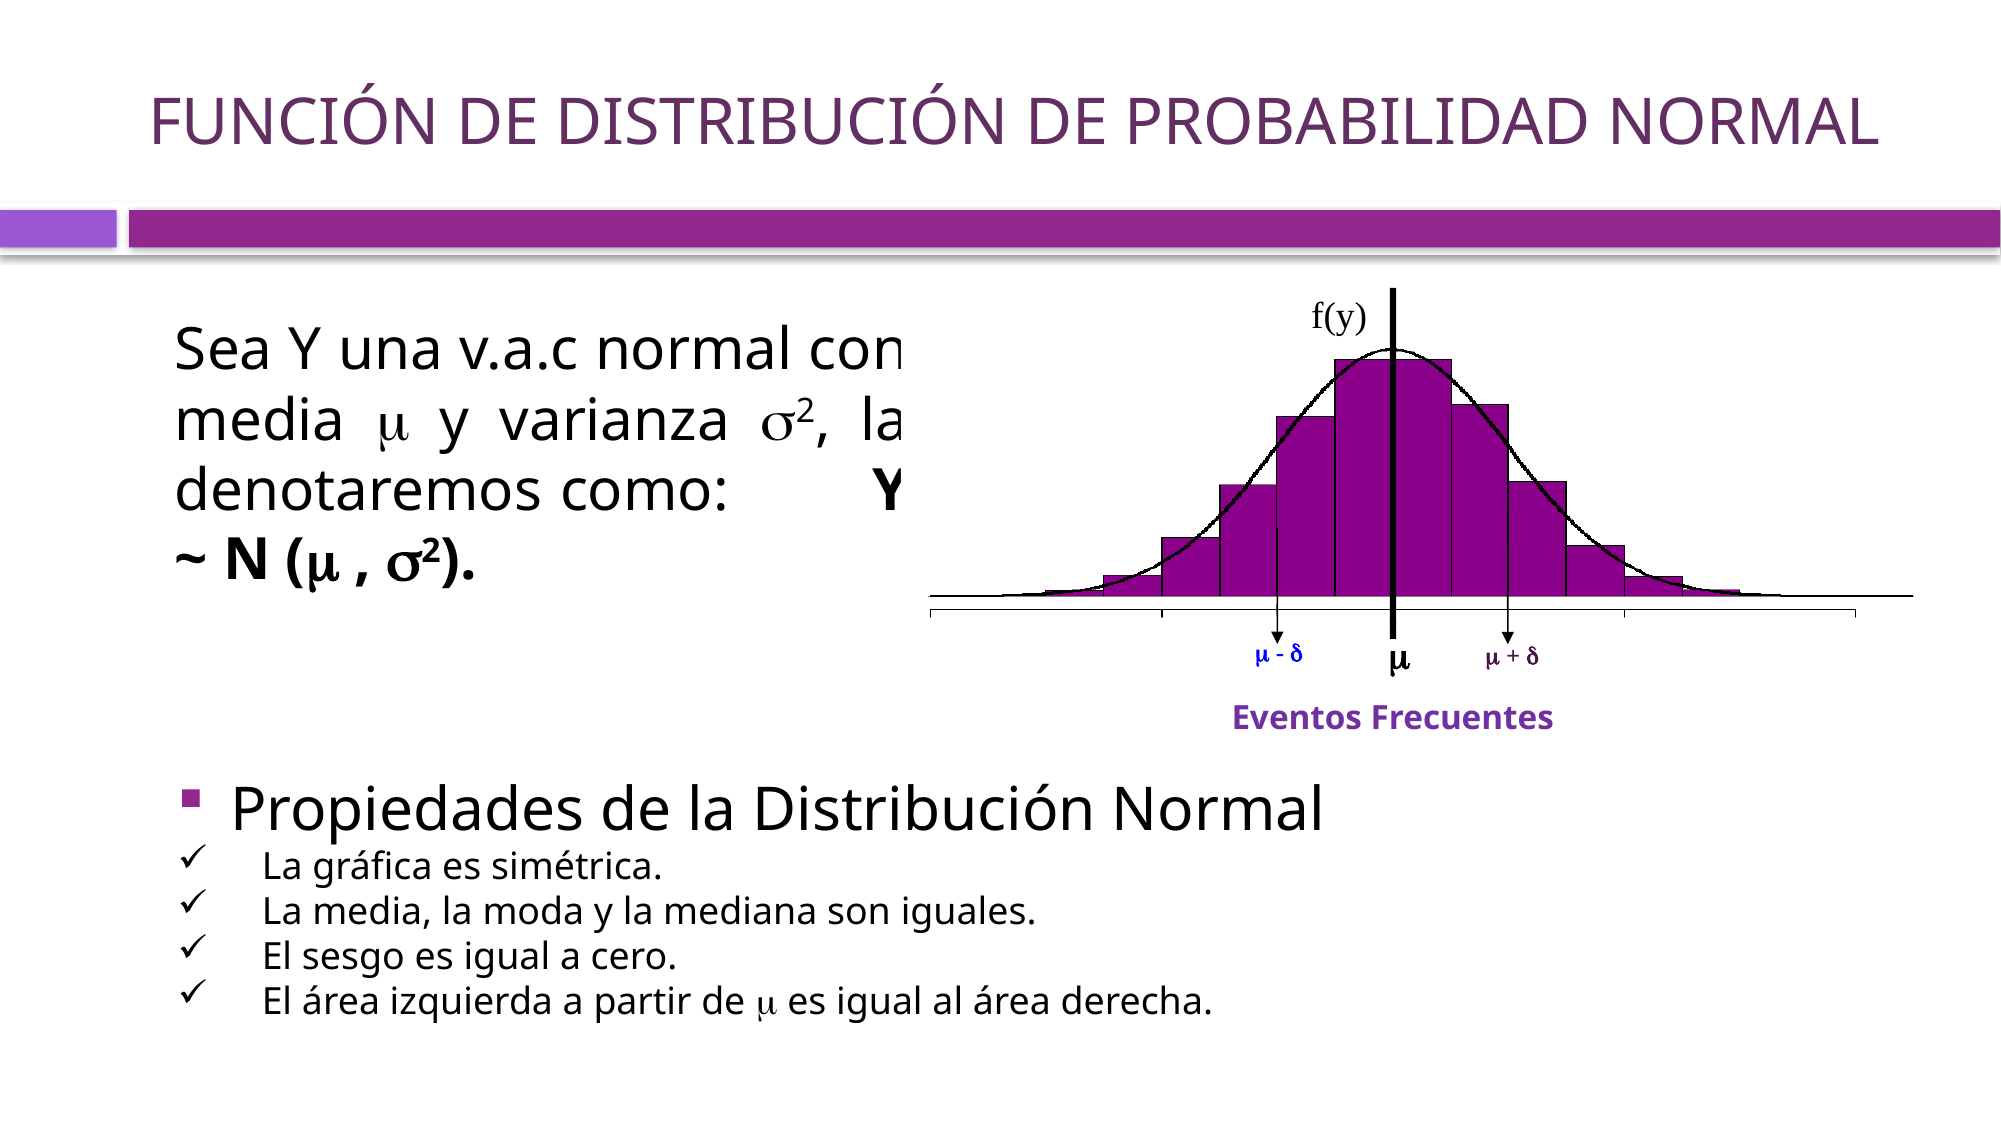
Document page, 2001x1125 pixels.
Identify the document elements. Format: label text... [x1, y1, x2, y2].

text_box Propiedades de la Distribución Normal La gráfica es simétrica. La media, la moda y la mediana son iguales. El sesgo es igual a cero. El área izquierda a partir de  es igual al área derecha. [162, 762, 1486, 1030]
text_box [900, 283, 1944, 766]
text_box Sea Y una v.a.c normal con media  y varianza 2, la denotaremos como: Y ~ N ( , 2). [160, 304, 895, 599]
title Función de distribución de probabilidad Normal [133, 37, 1917, 200]
